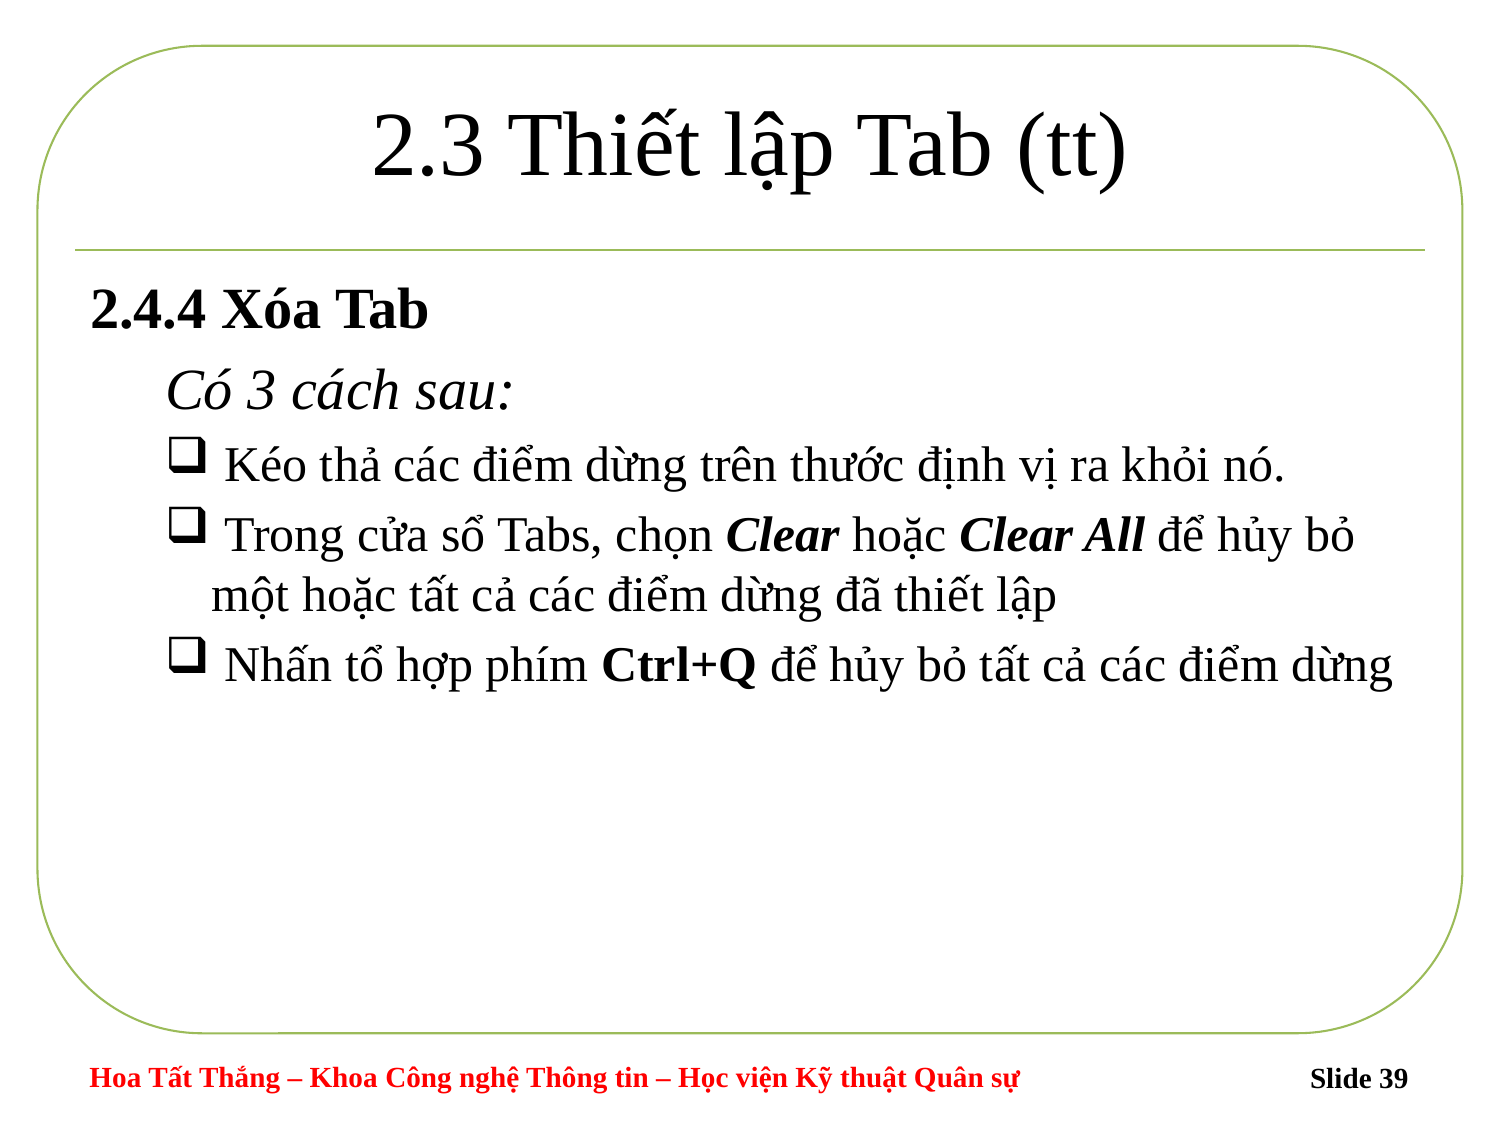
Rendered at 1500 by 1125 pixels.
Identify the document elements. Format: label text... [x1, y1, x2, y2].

list 2.4.4 Xóa Tab Có 3 cách sau: Kéo thả các điểm dừng trên thước định vị ra khỏi nó. Trong cửa sổ Tabs, chọn Clear hoặc Clear All để hủy bỏ một hoặc tất cả các điểm dừng đã thiết lập Nhấn tổ hợp phím Ctrl+Q để hủy bỏ tất cả các điểm dừng [75, 262, 1425, 1005]
title 2.3 Thiết lập Tab (tt) [75, 45, 1425, 233]
